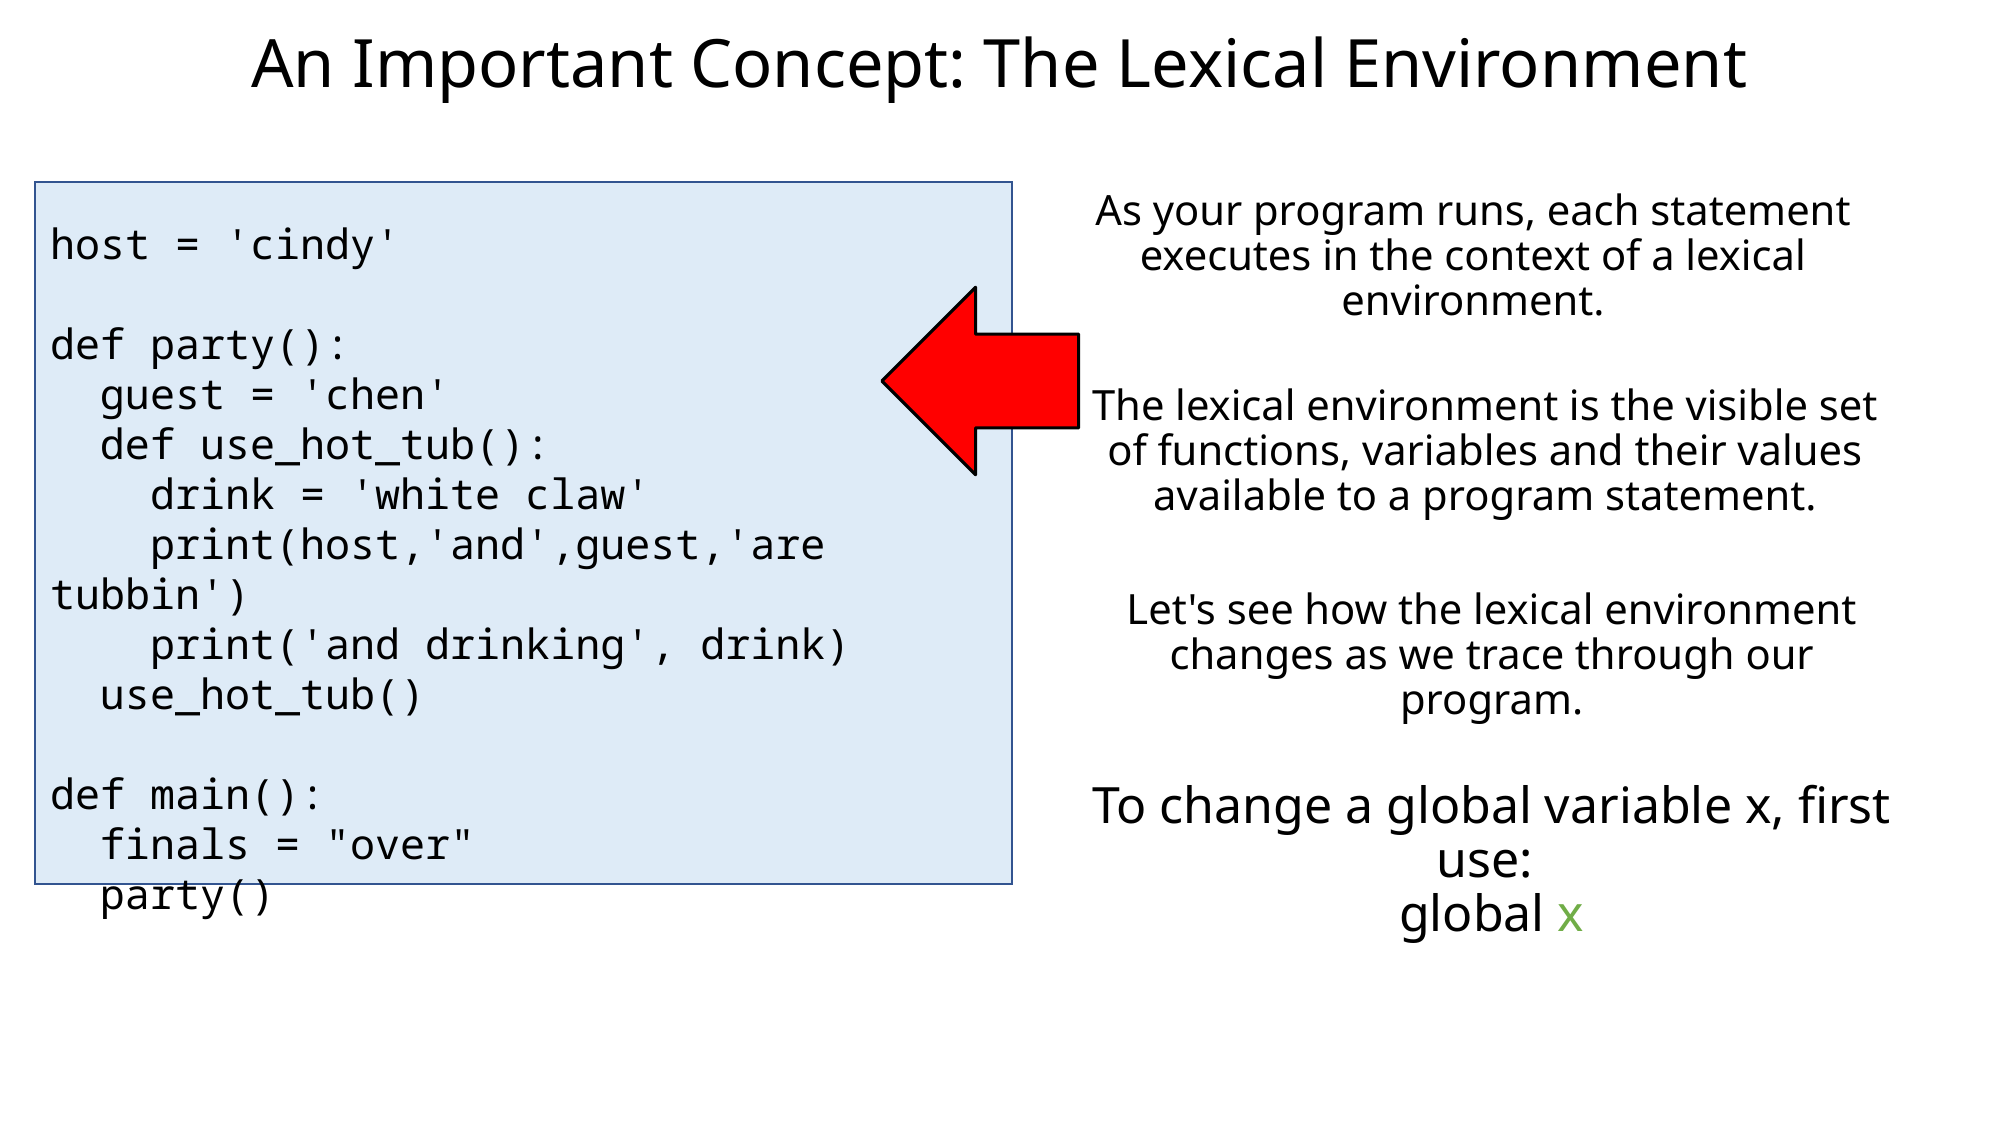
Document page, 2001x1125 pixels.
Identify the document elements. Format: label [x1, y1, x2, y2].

text_box [34, 22, 1933, 976]
text_box [1101, 562, 1883, 750]
